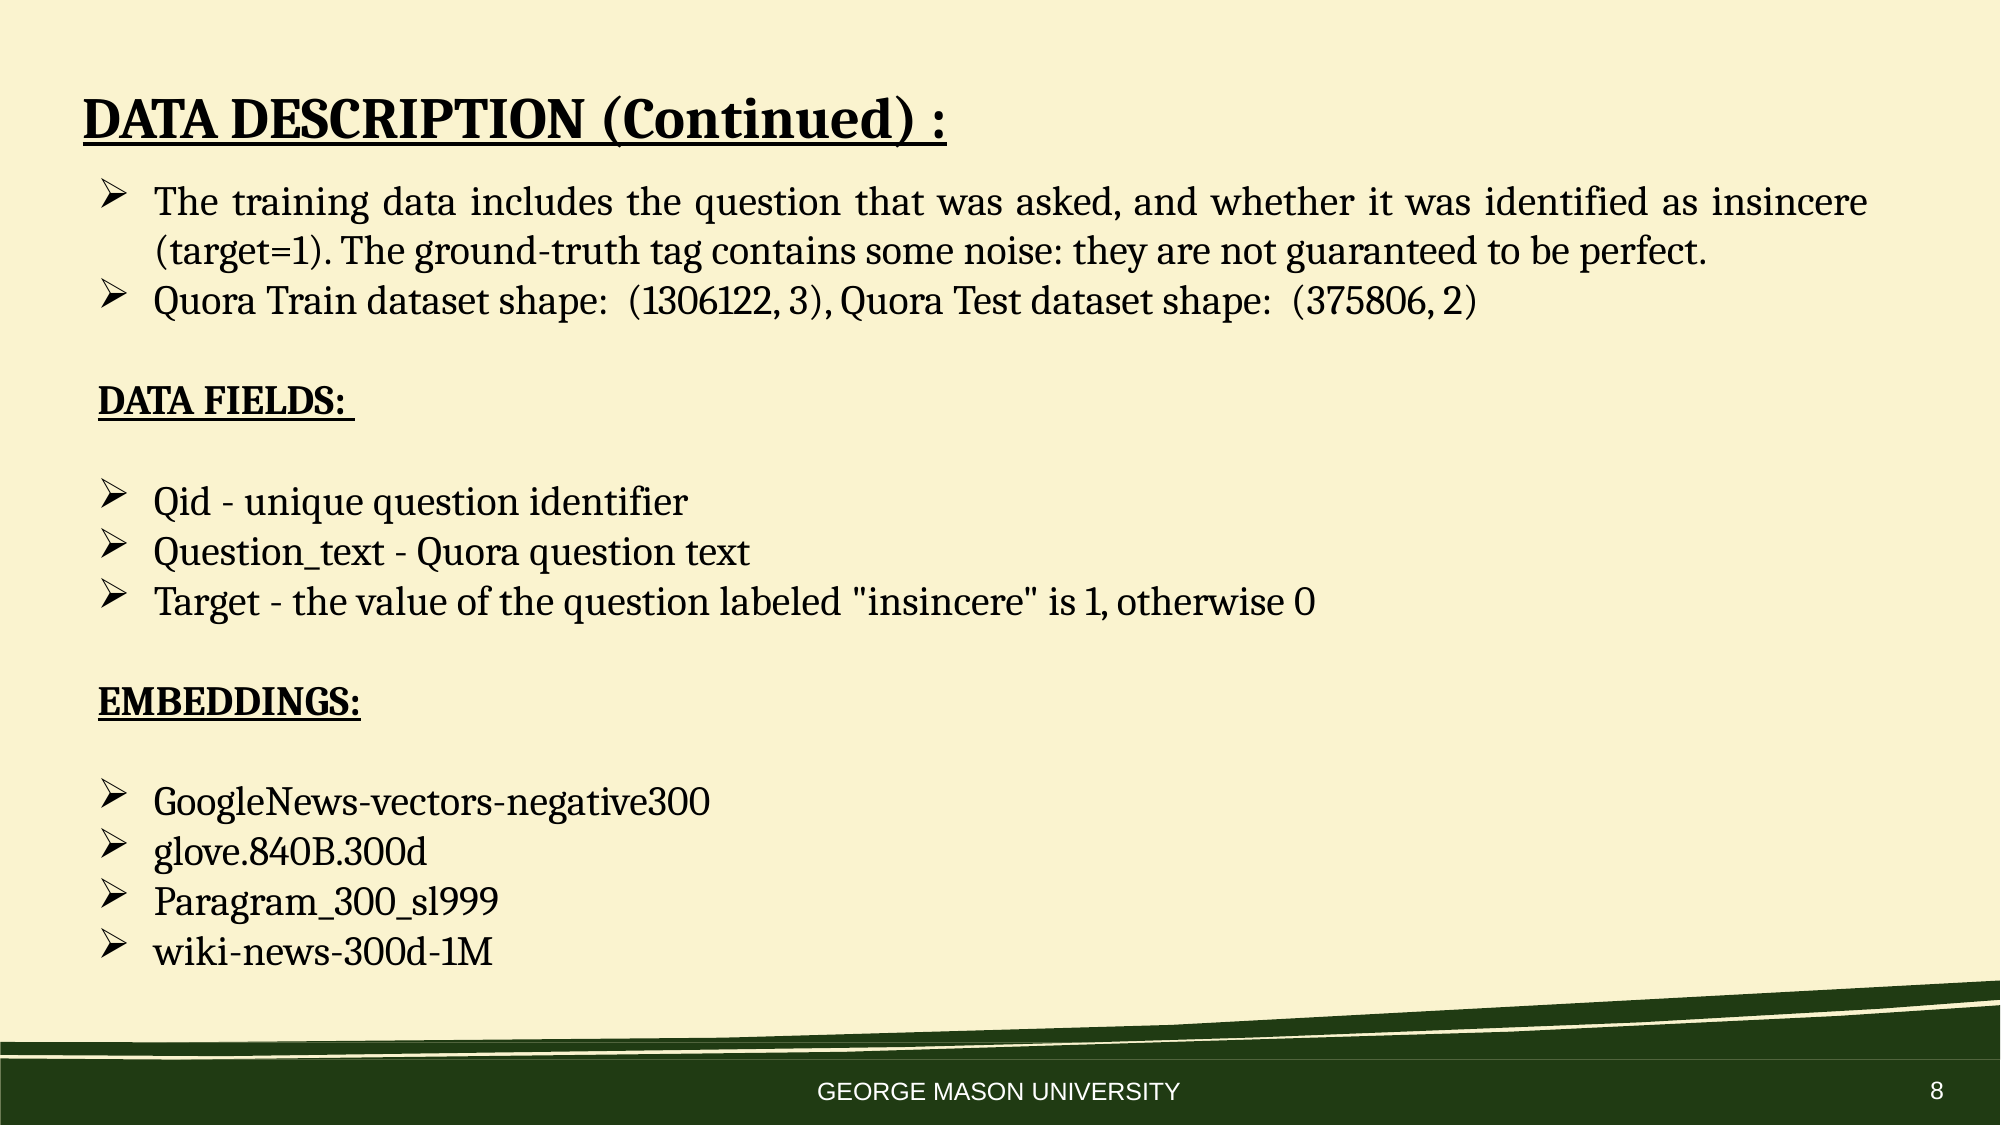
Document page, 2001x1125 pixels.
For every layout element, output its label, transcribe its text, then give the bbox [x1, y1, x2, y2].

slide_number 8 [1925, 1076, 1975, 1105]
title DATA DESCRIPTION (Continued) : [82, 79, 1583, 191]
list The training data includes the question that was asked, and whether it was identified as insincere (target=1). The ground-truth tag contains some noise: they are not guaranteed to be perfect. Quora Train dataset shape: (1306122, 3), Quora Test dataset shape: (375806, 2) DATA FIELDS: Qid - unique question identifier Question_text - Quora question text Target - the value of the question labeled "insincere" is 1, otherwise 0 EMBEDDINGS: GoogleNews-vectors-negative300 glove.840B.300d Paragram_300_sl999 wiki-news-300d-1M [97, 172, 1869, 1046]
text_box GEORGE MASON UNIVERSITY [815, 1077, 1186, 1105]
